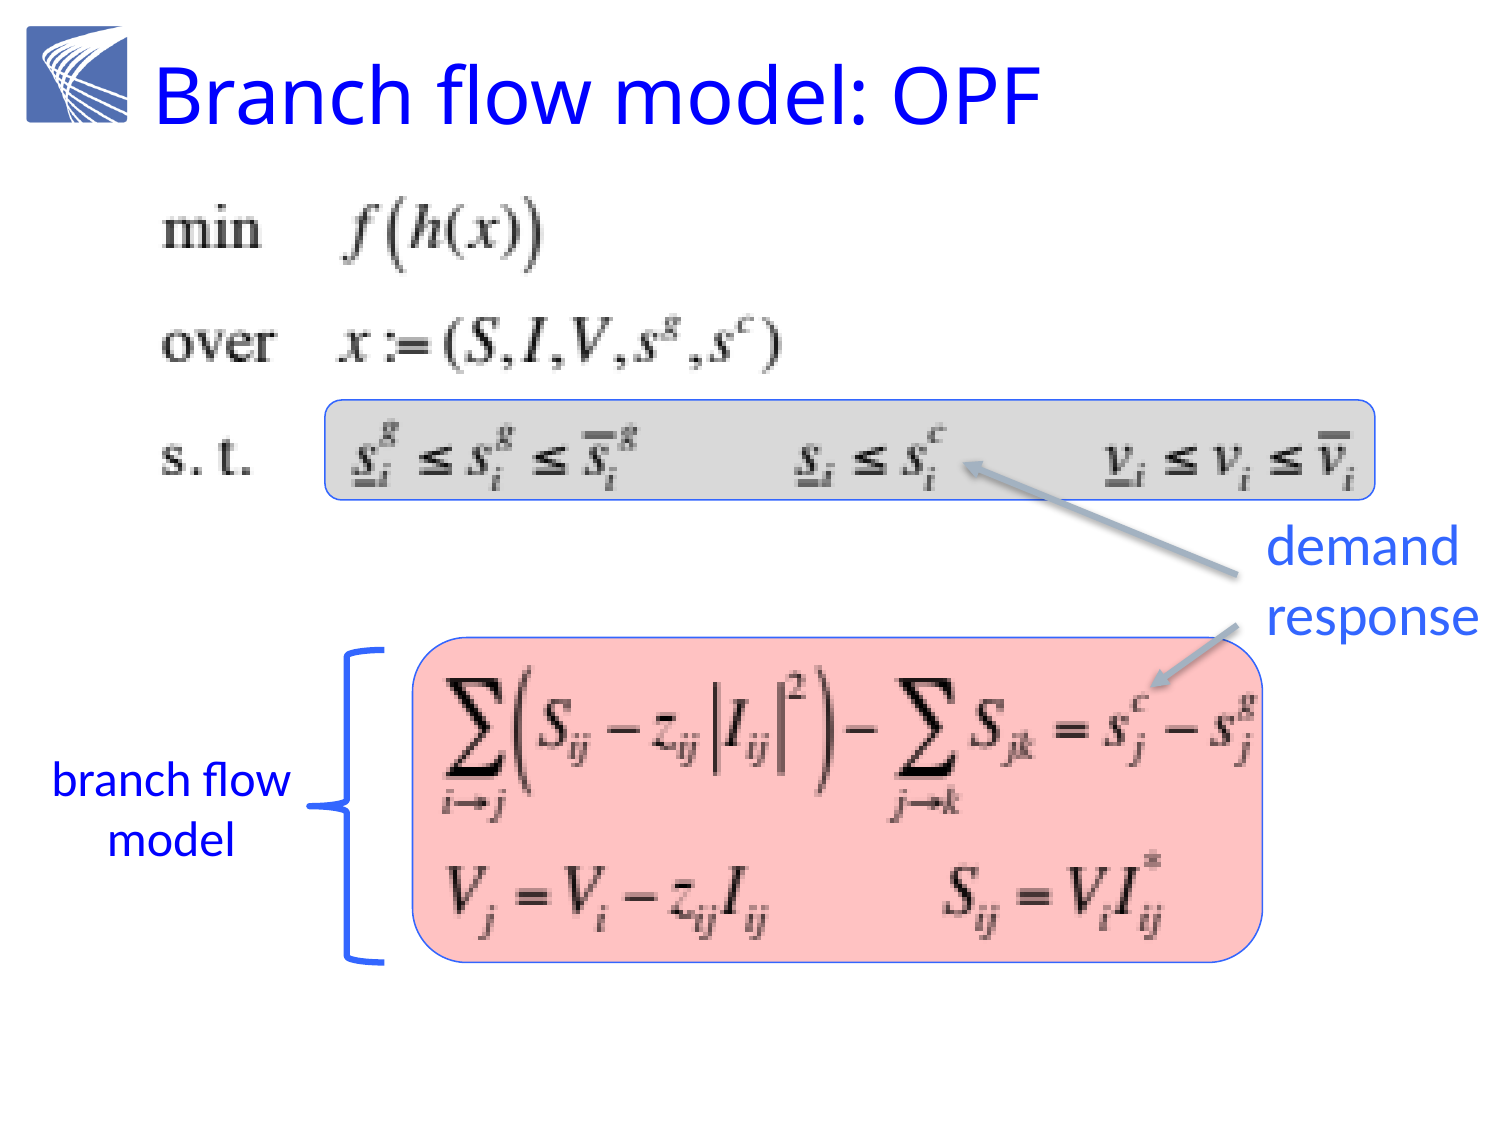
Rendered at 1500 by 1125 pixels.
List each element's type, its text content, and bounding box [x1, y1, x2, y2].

text_box [412, 637, 1263, 963]
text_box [434, 649, 1263, 832]
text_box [154, 184, 1363, 501]
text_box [436, 849, 774, 947]
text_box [934, 841, 1170, 945]
text_box [309, 649, 385, 963]
text_box [1366, 402, 1375, 460]
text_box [962, 462, 1498, 688]
text_box branch flow model [36, 738, 307, 874]
title Branch flow model: OPF [137, 37, 1463, 176]
picture [24, 24, 129, 124]
